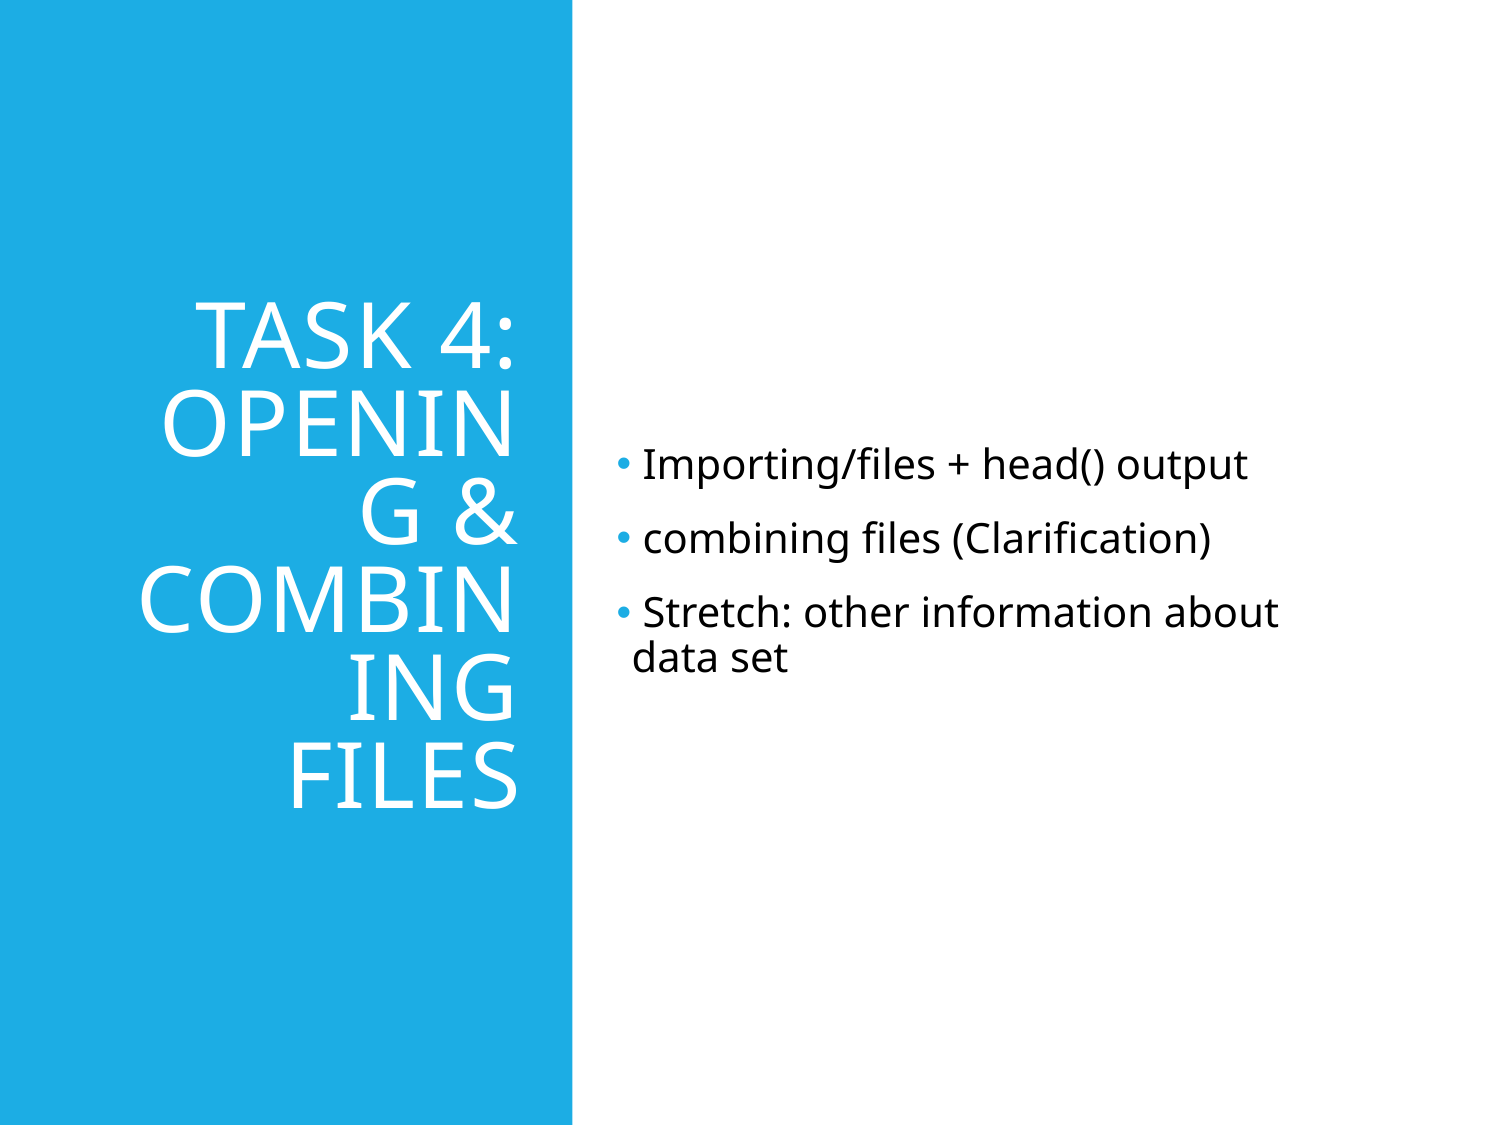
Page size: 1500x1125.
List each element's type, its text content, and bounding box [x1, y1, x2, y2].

title Task 4: opening & combining Files [118, 131, 536, 993]
text_box [574, 0, 1500, 1125]
text_box [0, 0, 574, 1125]
list Importing/files + head() output combining files (Clarification) Stretch: other information about data set [609, 131, 1385, 993]
